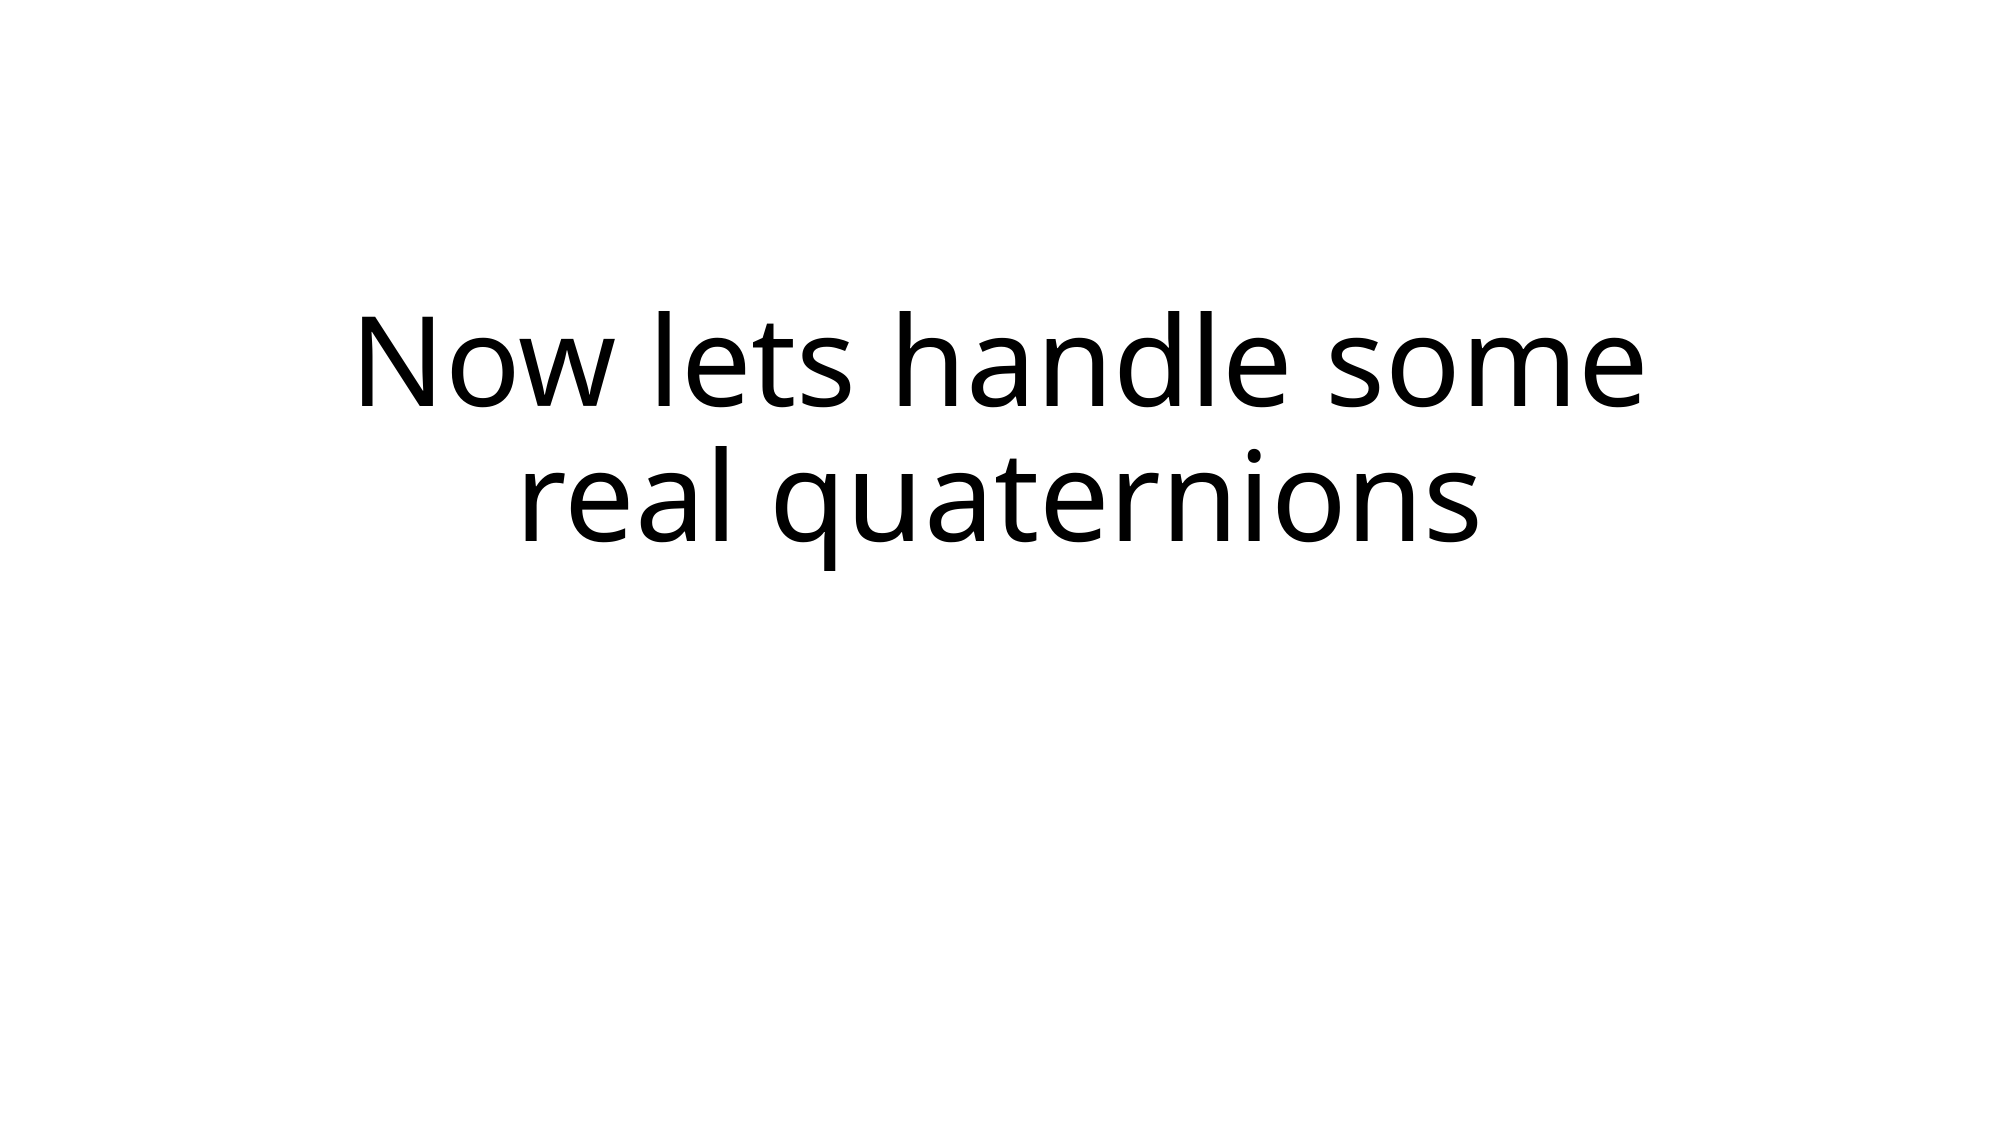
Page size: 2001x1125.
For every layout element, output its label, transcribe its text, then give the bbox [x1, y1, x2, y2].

title Now lets handle some real quaternions [249, 184, 1750, 576]
